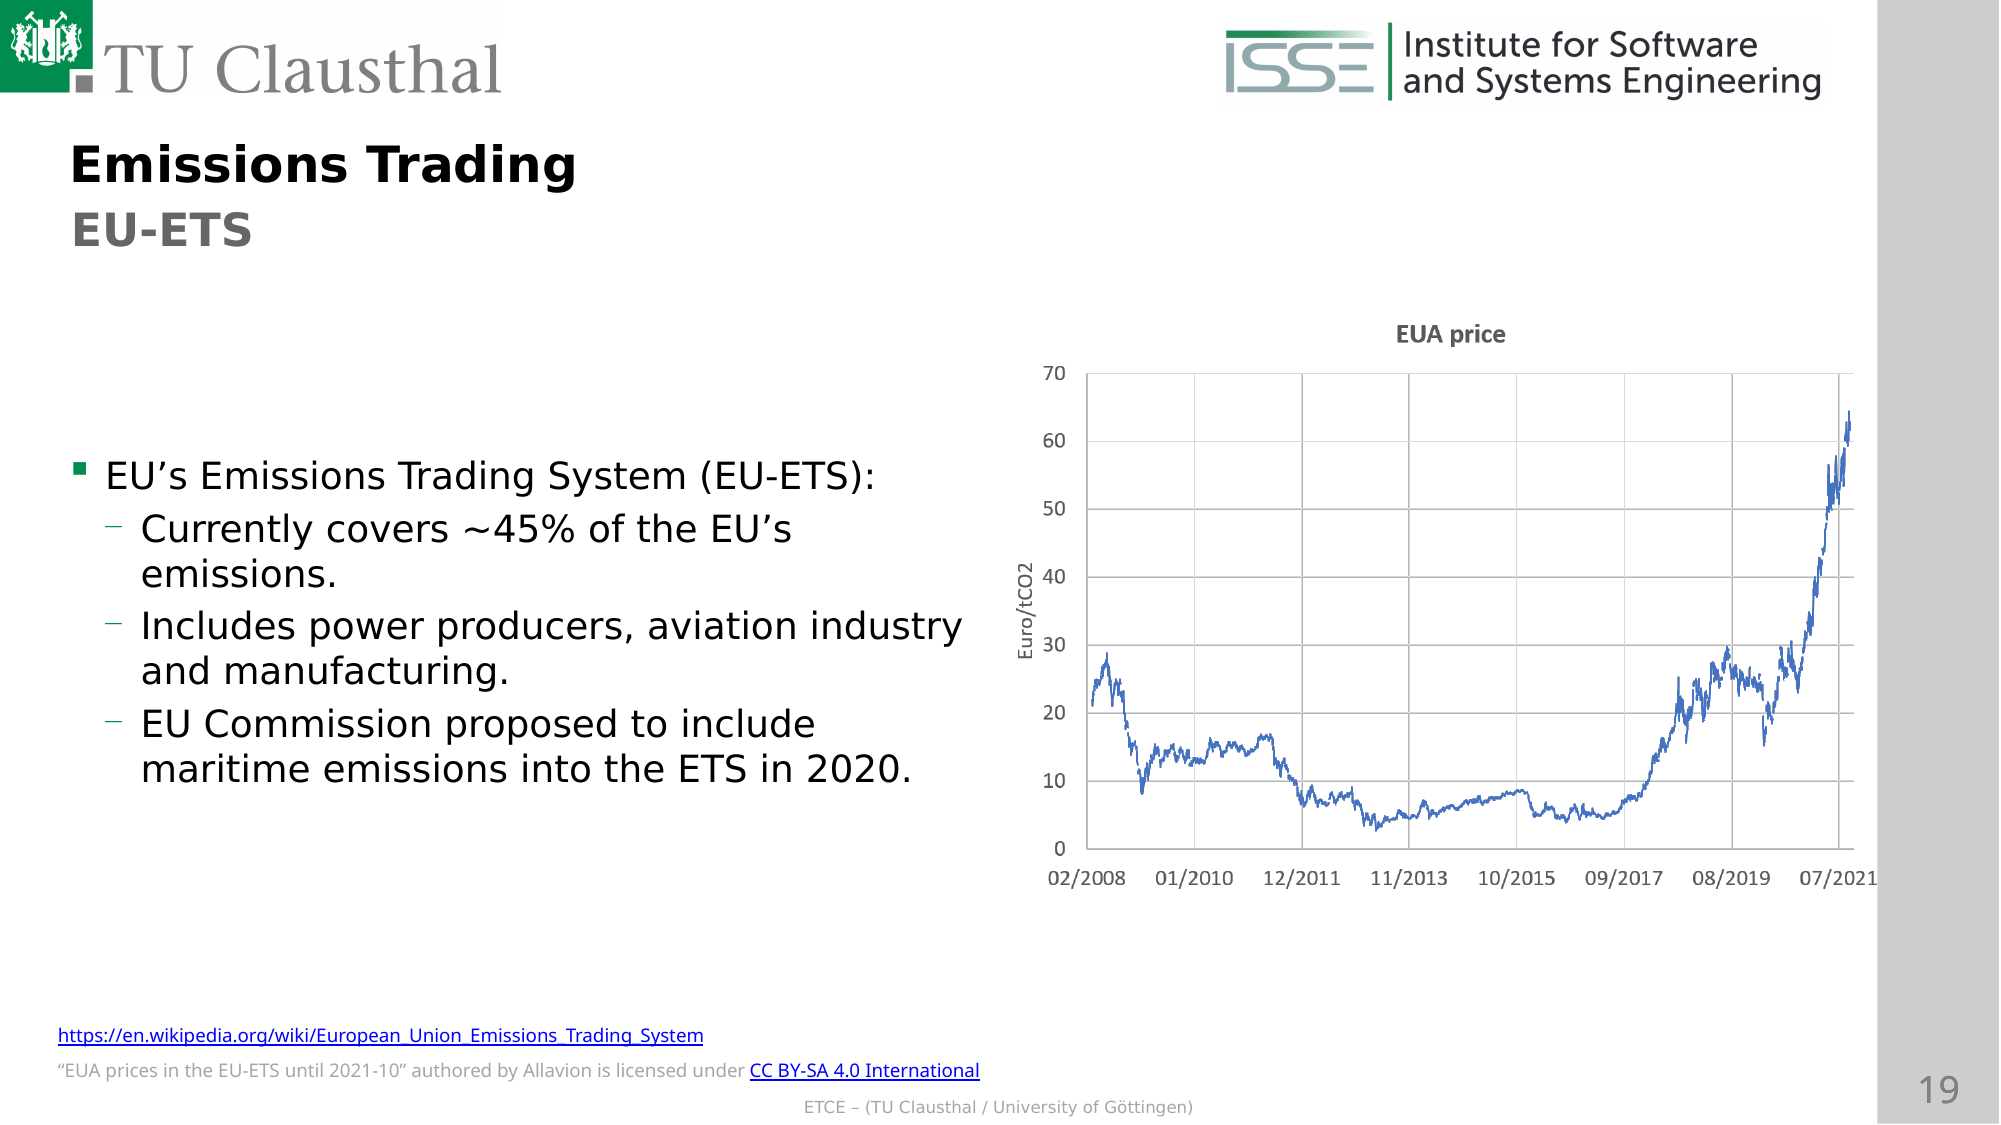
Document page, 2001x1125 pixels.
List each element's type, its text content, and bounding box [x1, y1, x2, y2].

picture [0, 0, 501, 93]
picture [992, 304, 1909, 900]
text_box “EUA prices in the EU-ETS until 2021-10” authored by Allavion is licensed under CC BY-SA 4.0 International [43, 1057, 1105, 1092]
text_box EU’s Emissions Trading System (EU-ETS): Currently covers ~45% of the EU’s emissions. Includes power producers, aviation industry and manufacturing. EU Commission proposed to include maritime emissions into the ETS in 2020. [54, 208, 1013, 1016]
picture [1218, 22, 1826, 107]
text_box EU-ETS [70, 188, 1769, 269]
text_box https://en.wikipedia.org/wiki/European_Union_Emissions_Trading_System [43, 1016, 1105, 1057]
text_box Emissions Trading [55, 125, 1818, 207]
